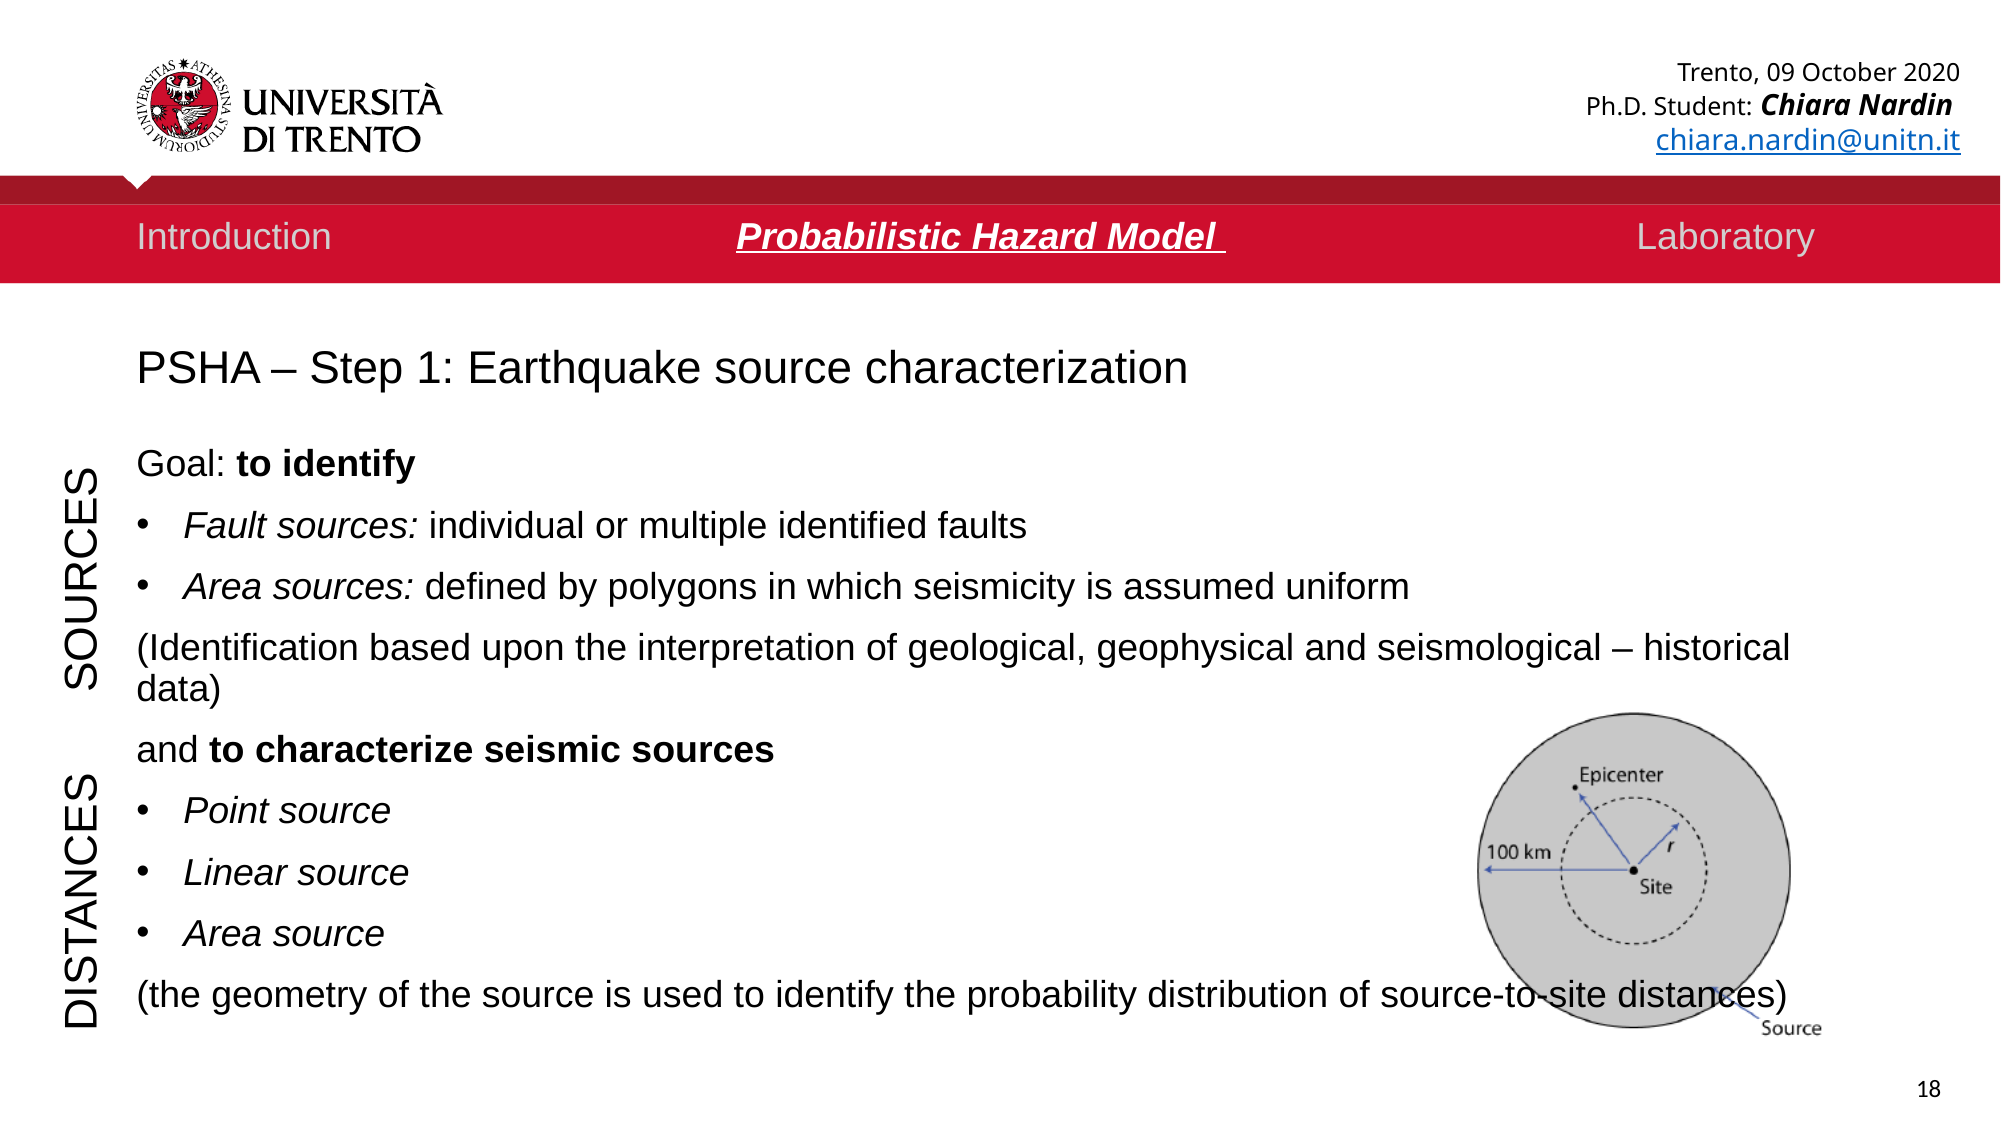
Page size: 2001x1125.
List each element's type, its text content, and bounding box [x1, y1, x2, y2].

picture [0, 0, 2001, 1125]
list PSHA – Step 1: Earthquake source characterization [121, 336, 1229, 408]
text_box SOURCES [49, 437, 121, 708]
list Introduction Probabilistic Hazard Model Laboratory [121, 209, 1858, 280]
text_box Trento, 09 October 2020 Ph.D. Student: Chiara Nardin chiara.nardin@unitn.it [1401, 48, 1976, 169]
text_box DISTANCES [49, 752, 121, 1047]
slide_number 18 [1857, 1065, 2000, 1125]
list Goal: to identify Fault sources: individual or multiple identified faults Area sources: defined by polygons in which seismicity is assumed uniform (Identification based upon the interpretation of geological, geophysical and seismological – historical data) and to characterize seismic sources Point source Linear source Area source (the geometry of the source is used to identify the probability distribution of source-to-site distances) [121, 437, 1840, 773]
